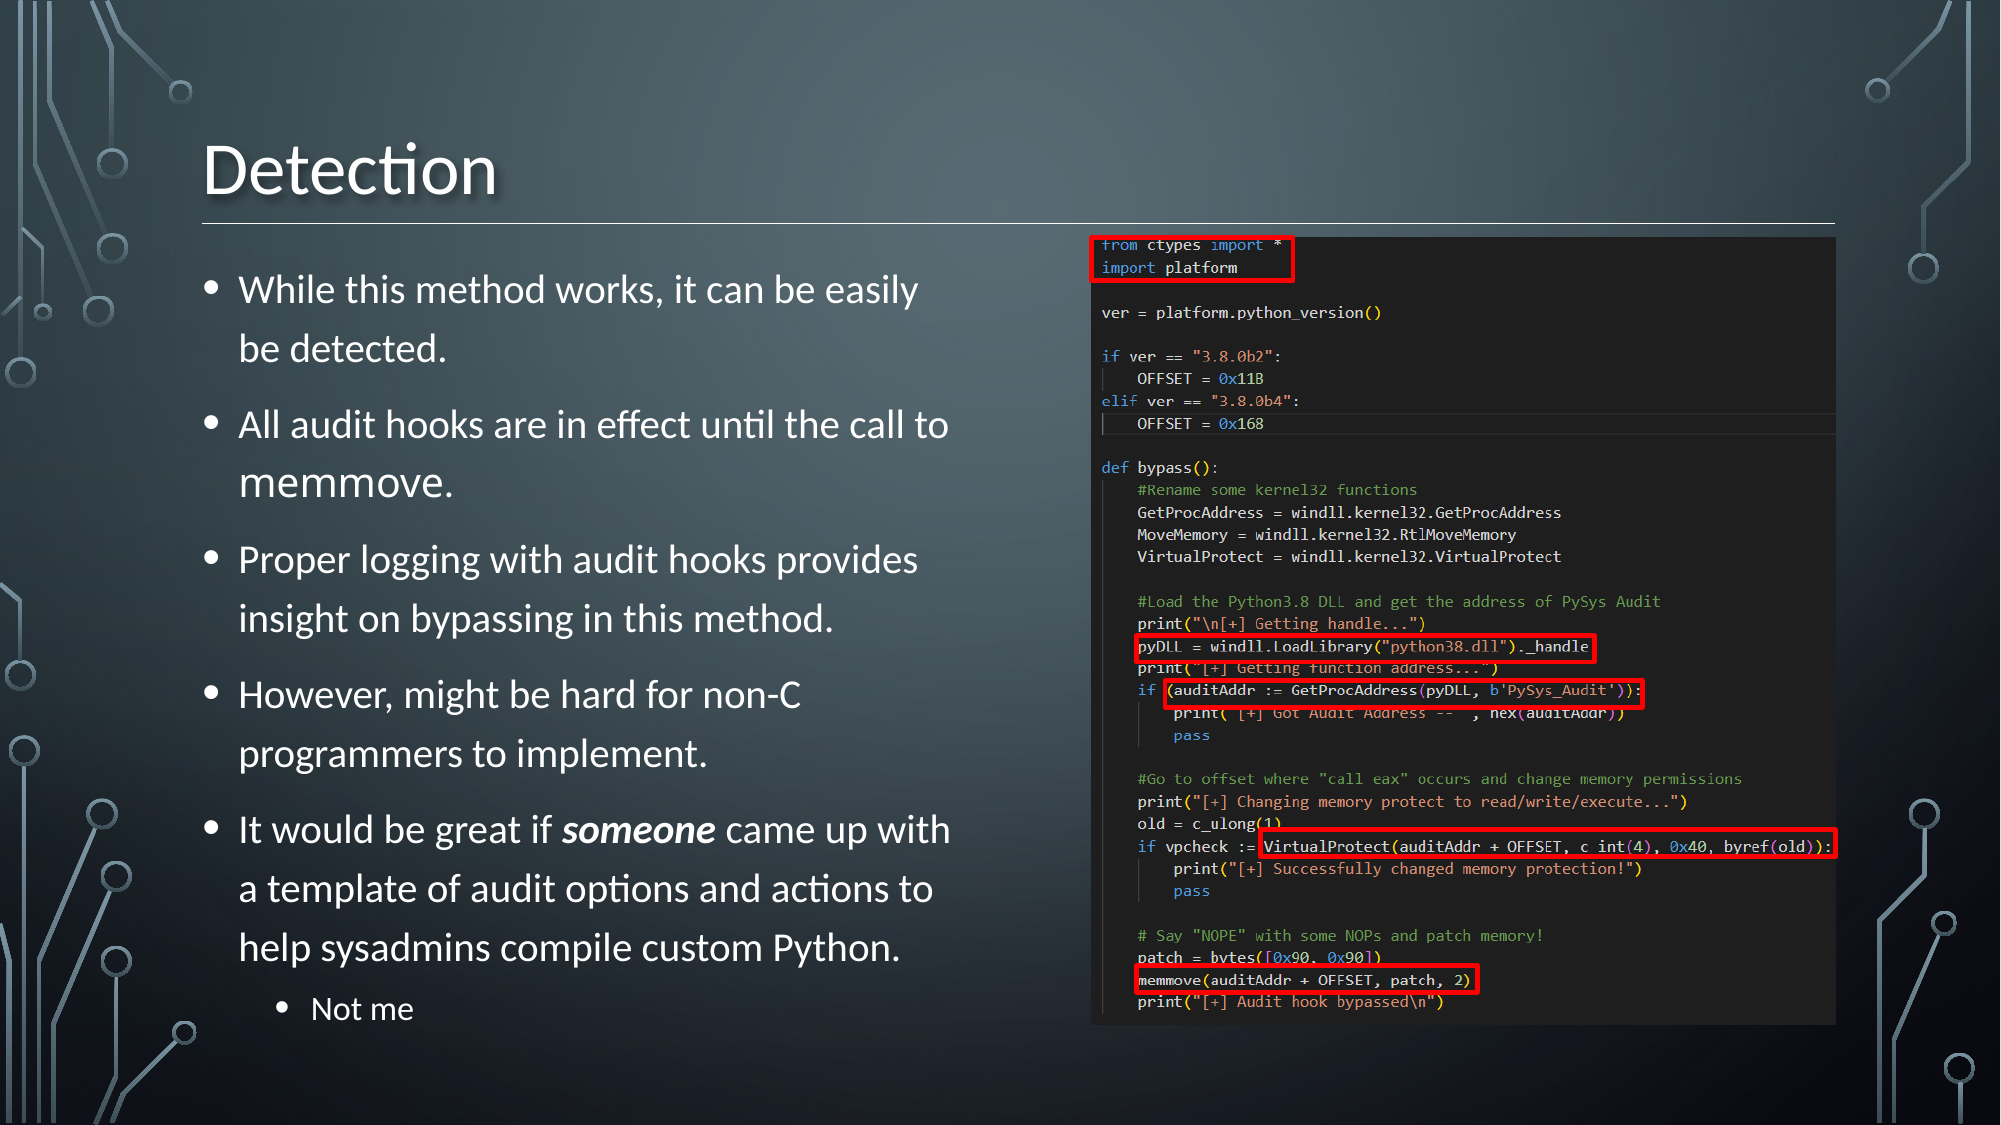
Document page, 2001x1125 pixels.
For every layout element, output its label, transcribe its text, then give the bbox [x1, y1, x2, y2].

picture [1091, 237, 1836, 1025]
list While this method works, it can be easily be detected. All audit hooks are in effect until the call to memmove. Proper logging with audit hooks provides insight on bypassing in this method. However, might be hard for non-C programmers to implement. It would be great if someone came up with a template of audit options and actions to help sysadmins compile custom Python. Not me [187, 245, 977, 1067]
title Detection [187, 117, 1813, 224]
